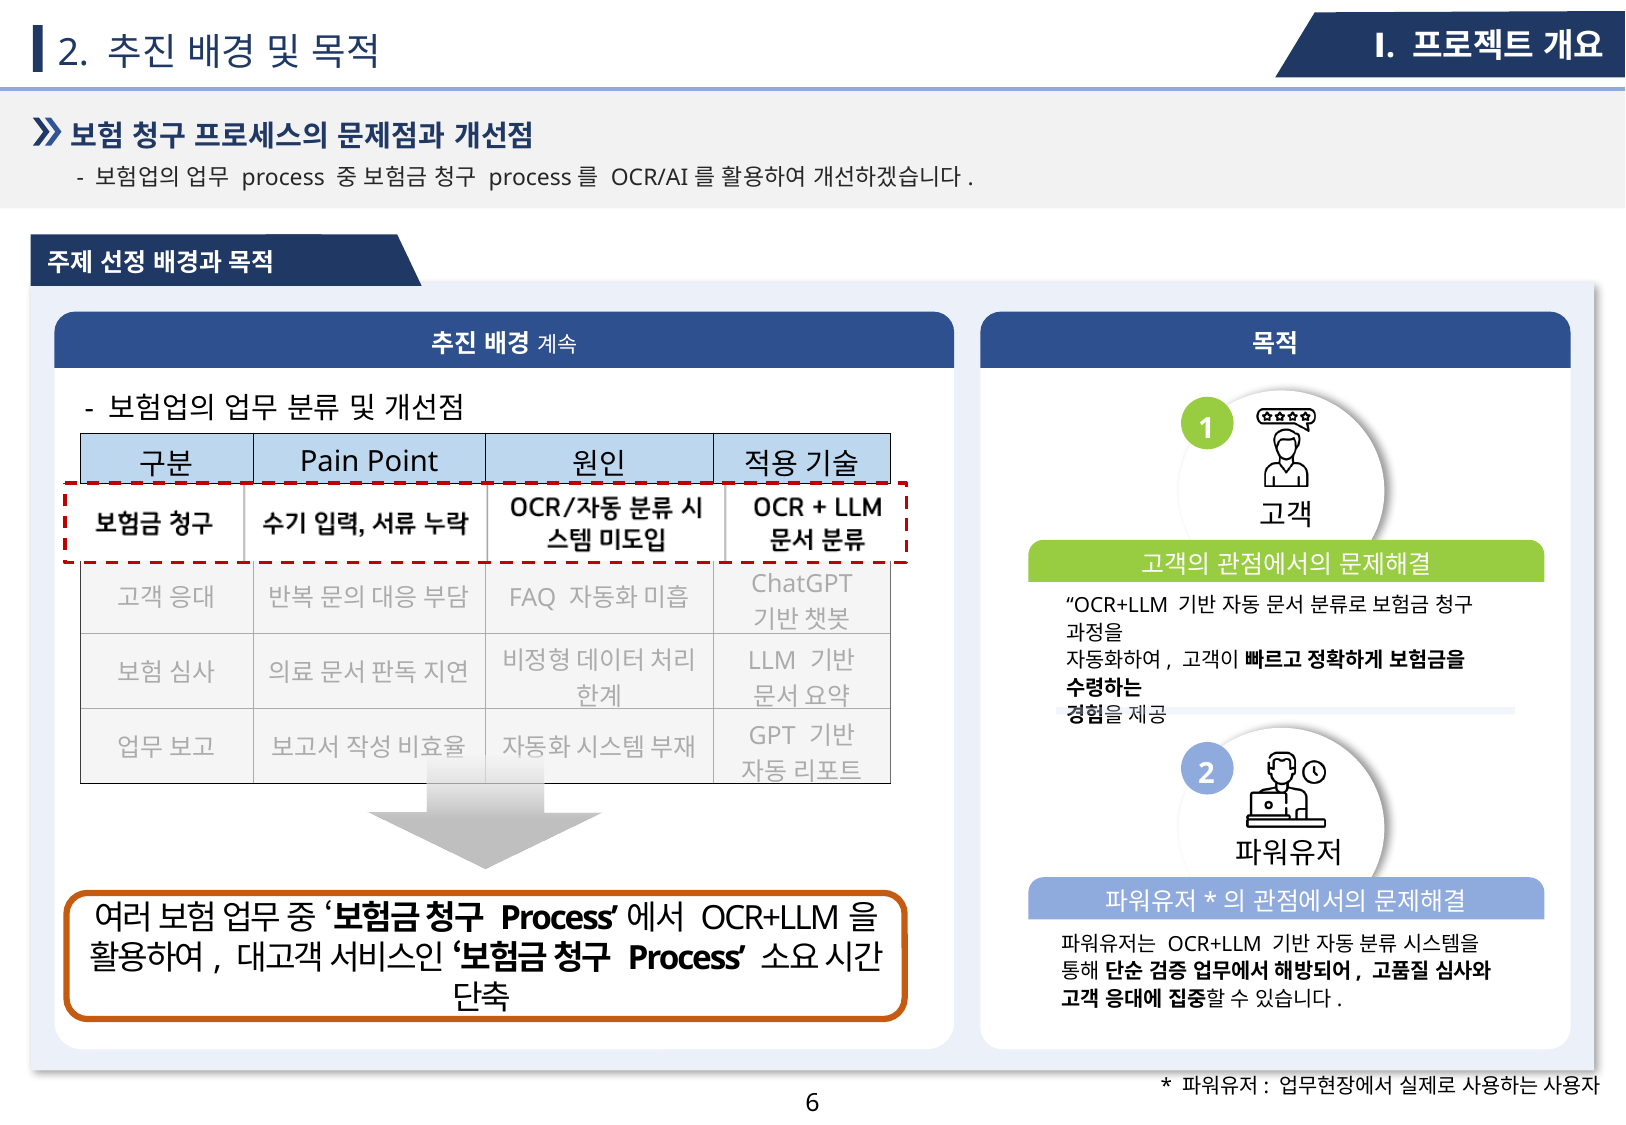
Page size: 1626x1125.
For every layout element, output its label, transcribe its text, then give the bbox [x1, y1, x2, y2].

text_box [980, 311, 1571, 1050]
text_box * 파워유저: 업무현장에서 실제로 사용하는 사용자 [206, 1064, 1616, 1105]
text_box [69, 382, 891, 484]
text_box [32, 24, 44, 73]
text_box 보험 청구 프로세스의 문제점과 개선점 [55, 105, 743, 161]
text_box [54, 311, 955, 1050]
slide_number 5 [629, 1105, 996, 1125]
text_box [1028, 539, 1545, 683]
text_box [1273, 9, 1625, 79]
text_box [0, 91, 1625, 209]
text_box - 보험업의 업무 process 중 보험금 청구 process를 OCR/AI를 활용하여 개선하겠습니다. [61, 155, 1538, 204]
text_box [1181, 741, 1234, 798]
picture [1246, 750, 1326, 829]
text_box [69, 561, 891, 783]
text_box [1028, 877, 1545, 1020]
picture [66, 484, 905, 561]
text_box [1181, 396, 1234, 452]
picture [1246, 408, 1326, 487]
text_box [32, 117, 62, 146]
text_box [30, 282, 1595, 1071]
text_box Ⅰ. 프로젝트 개요 [1237, 16, 1619, 71]
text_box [30, 234, 422, 286]
text_box 2. 추진 배경 및 목적 [42, 16, 705, 81]
